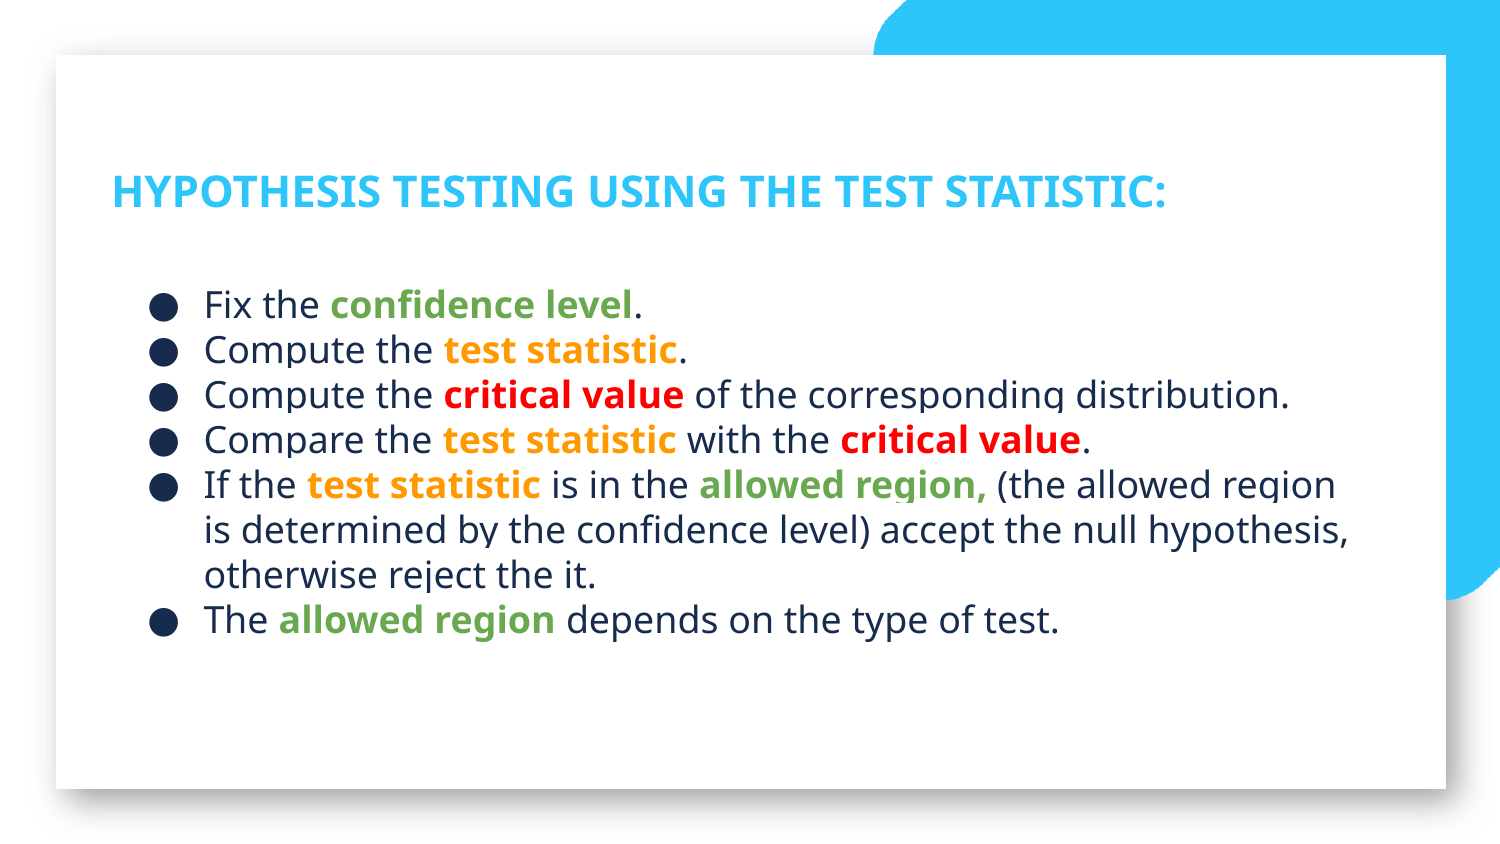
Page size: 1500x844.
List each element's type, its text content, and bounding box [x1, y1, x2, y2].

picture [0, 0, 1500, 844]
text_box Fix the confidence level. Compute the test statistic. Compute the critical value of the corresponding distribution. Compare the test statistic with the critical value. If the test statistic is in the allowed region, (the allowed region is determined by the confidence level) accept the null hypothesis, otherwise reject the it. The allowed region depends on the type of test. [113, 265, 1387, 695]
text_box HYPOTHESIS TESTING USING THE TEST STATISTIC: [96, 149, 1417, 266]
